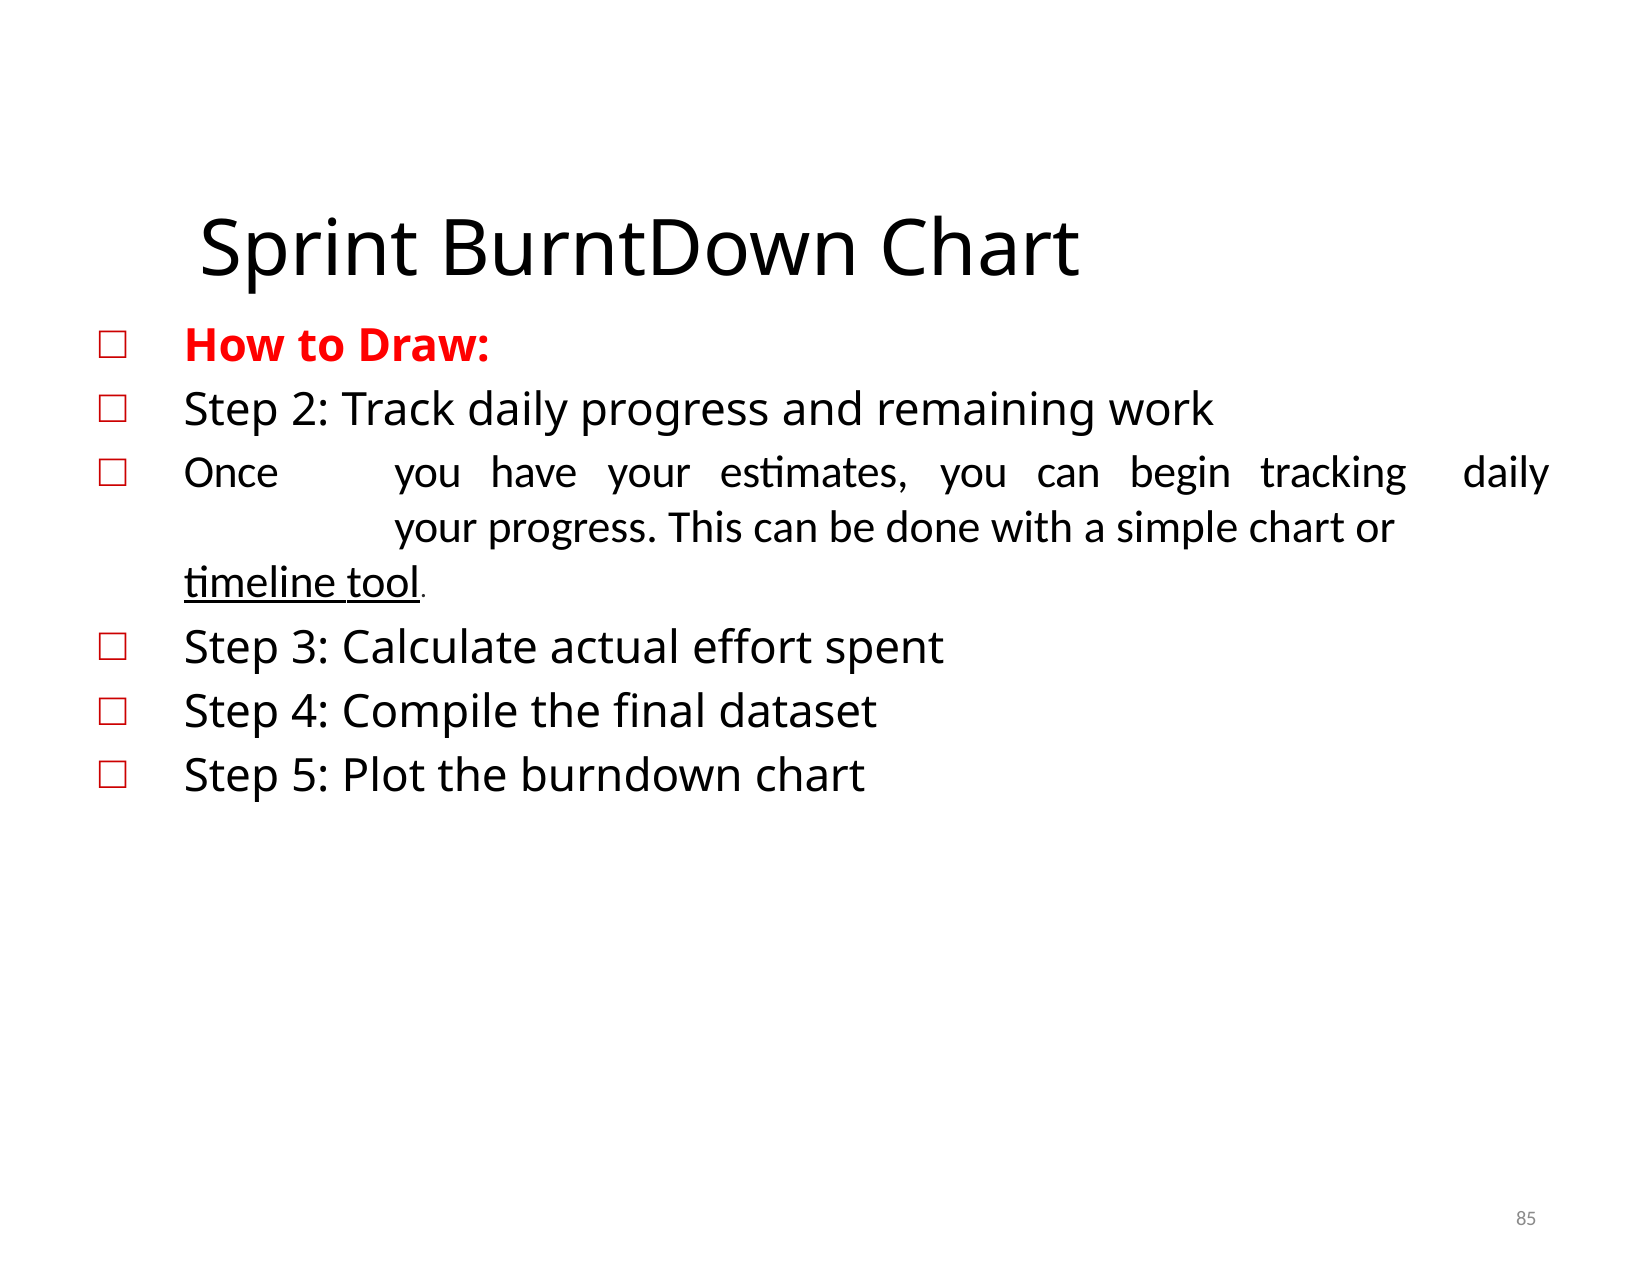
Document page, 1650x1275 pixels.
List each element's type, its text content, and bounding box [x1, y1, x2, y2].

text_box daily [1460, 439, 1553, 497]
text_box Once you have your estimates, you can begin tracking your progress. This can be done with a simple chart or timeline tool. Step 3: Calculate actual effort spent Step 4: Compile the final dataset Step 5: Plot the burndown chart [96, 439, 1438, 801]
slide_number 85 [1165, 844, 1537, 1275]
title Sprint BurntDown Chart [113, 31, 1537, 351]
text_box How to Draw: Step 2: Track daily progress and remaining work □ [96, 304, 1315, 439]
